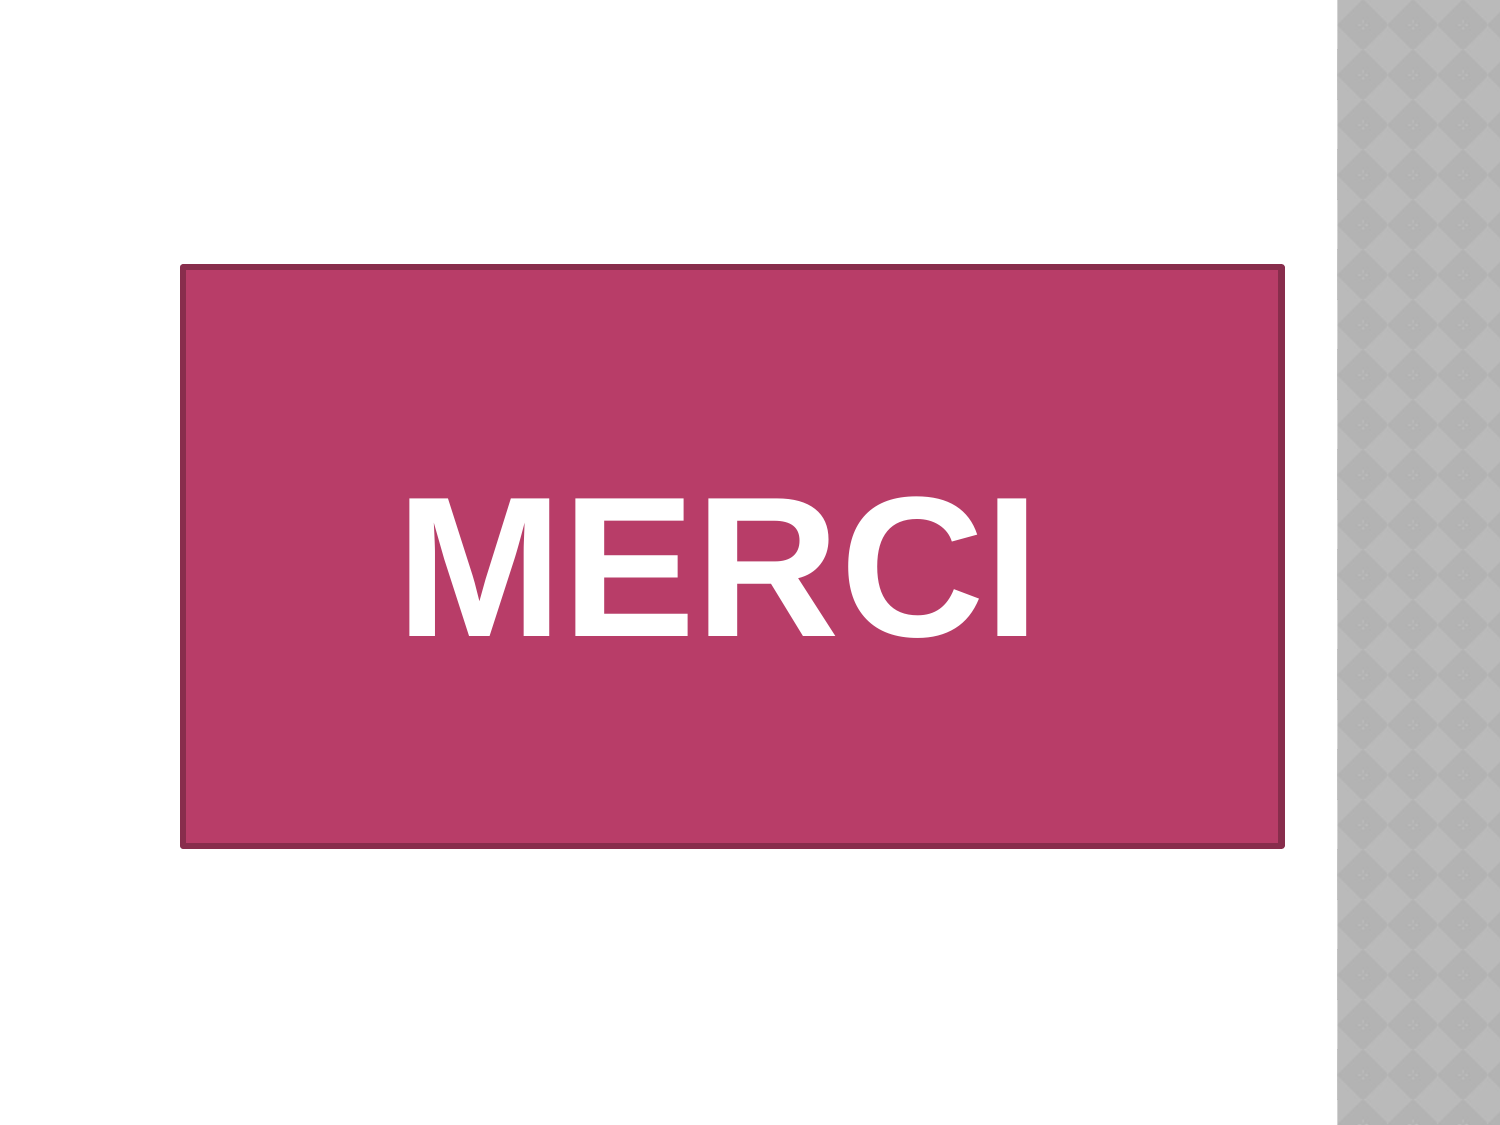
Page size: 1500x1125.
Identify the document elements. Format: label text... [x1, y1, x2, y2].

text_box MERCI [180, 264, 1285, 849]
